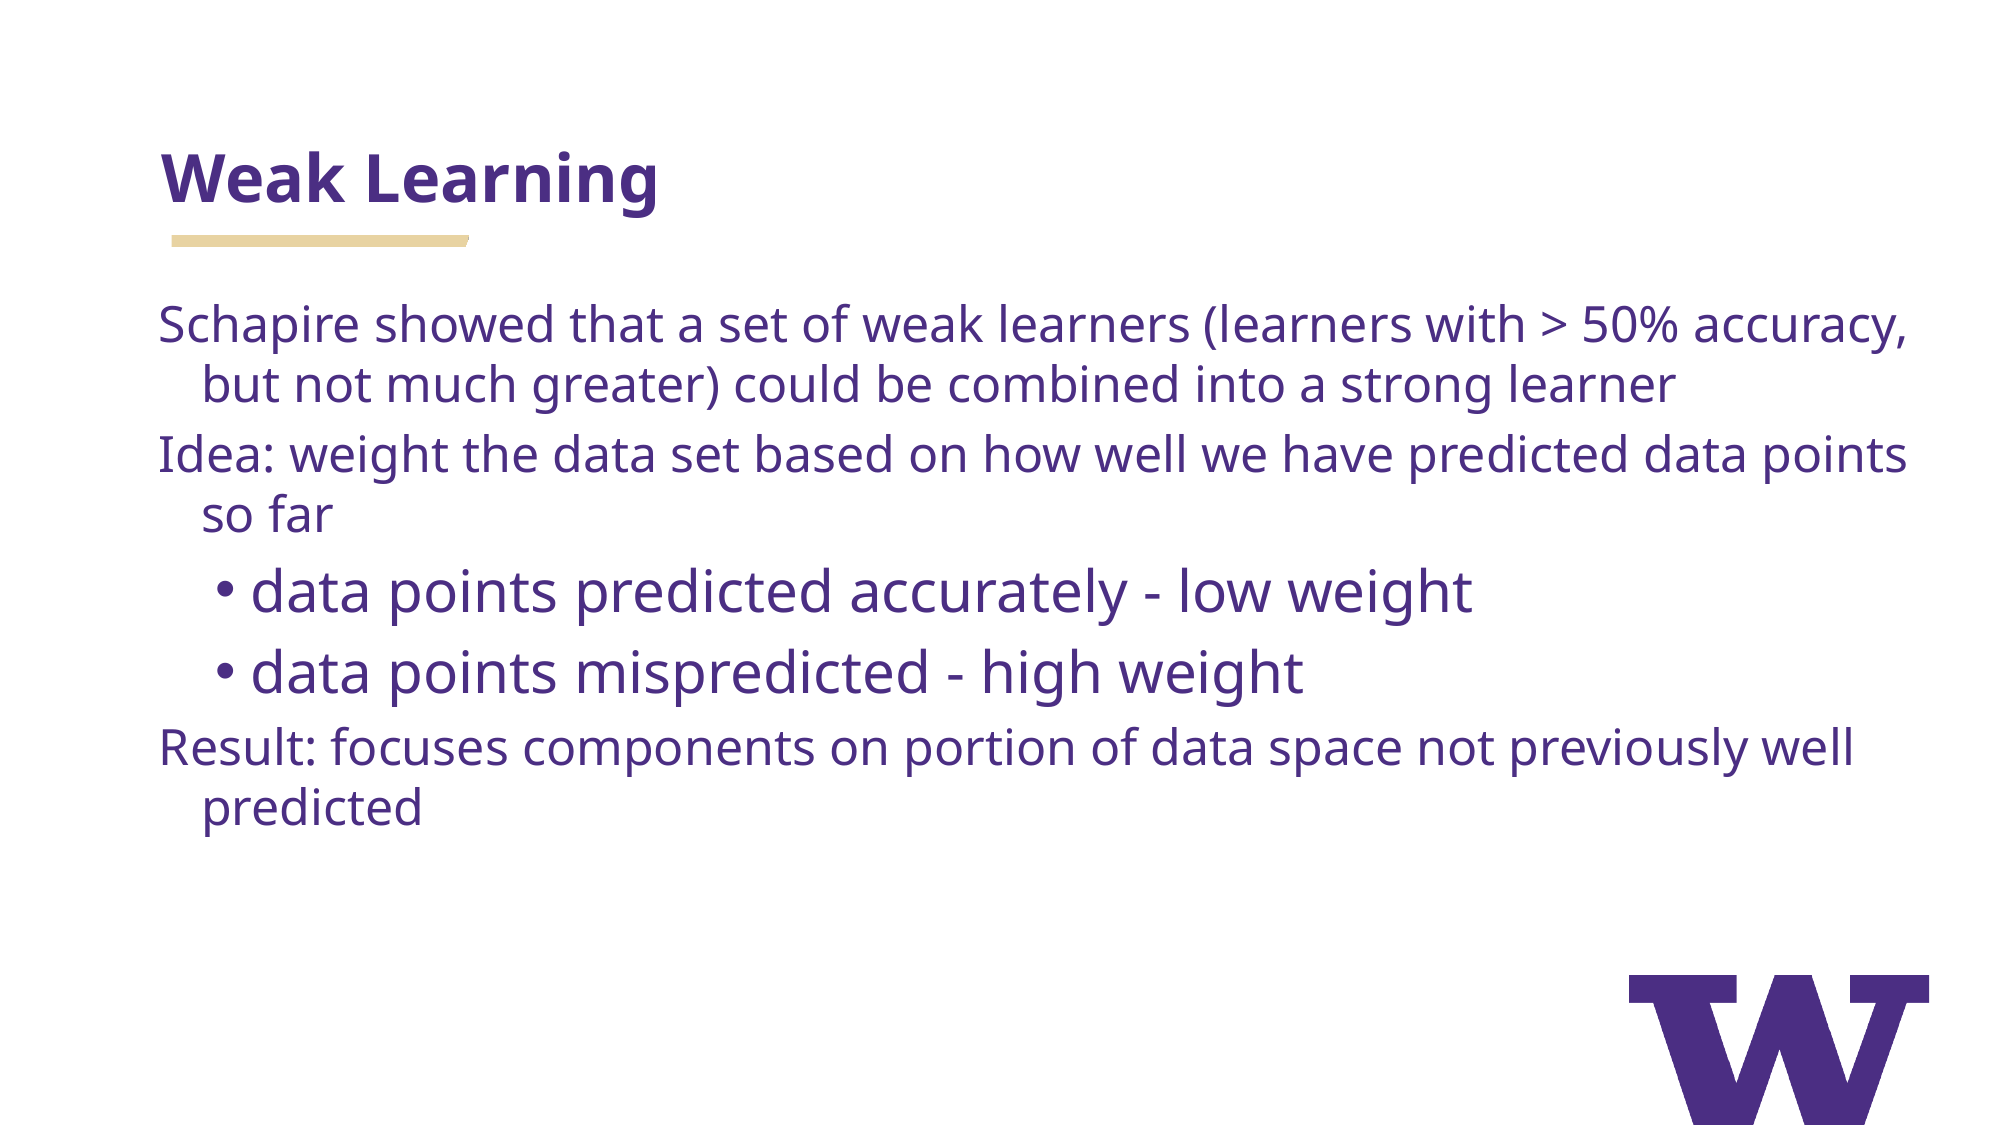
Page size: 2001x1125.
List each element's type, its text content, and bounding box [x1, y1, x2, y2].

title Weak Learning [146, 60, 1937, 224]
picture [1629, 975, 1930, 1125]
list Schapire showed that a set of weak learners (learners with > 50% accuracy, but not much greater) could be combined into a strong learner Idea: weight the data set based on how well we have predicted data points so far data points predicted accurately - low weight data points mispredicted - high weight Result: focuses components on portion of data space not previously well predicted [144, 284, 1937, 944]
picture [171, 235, 469, 247]
